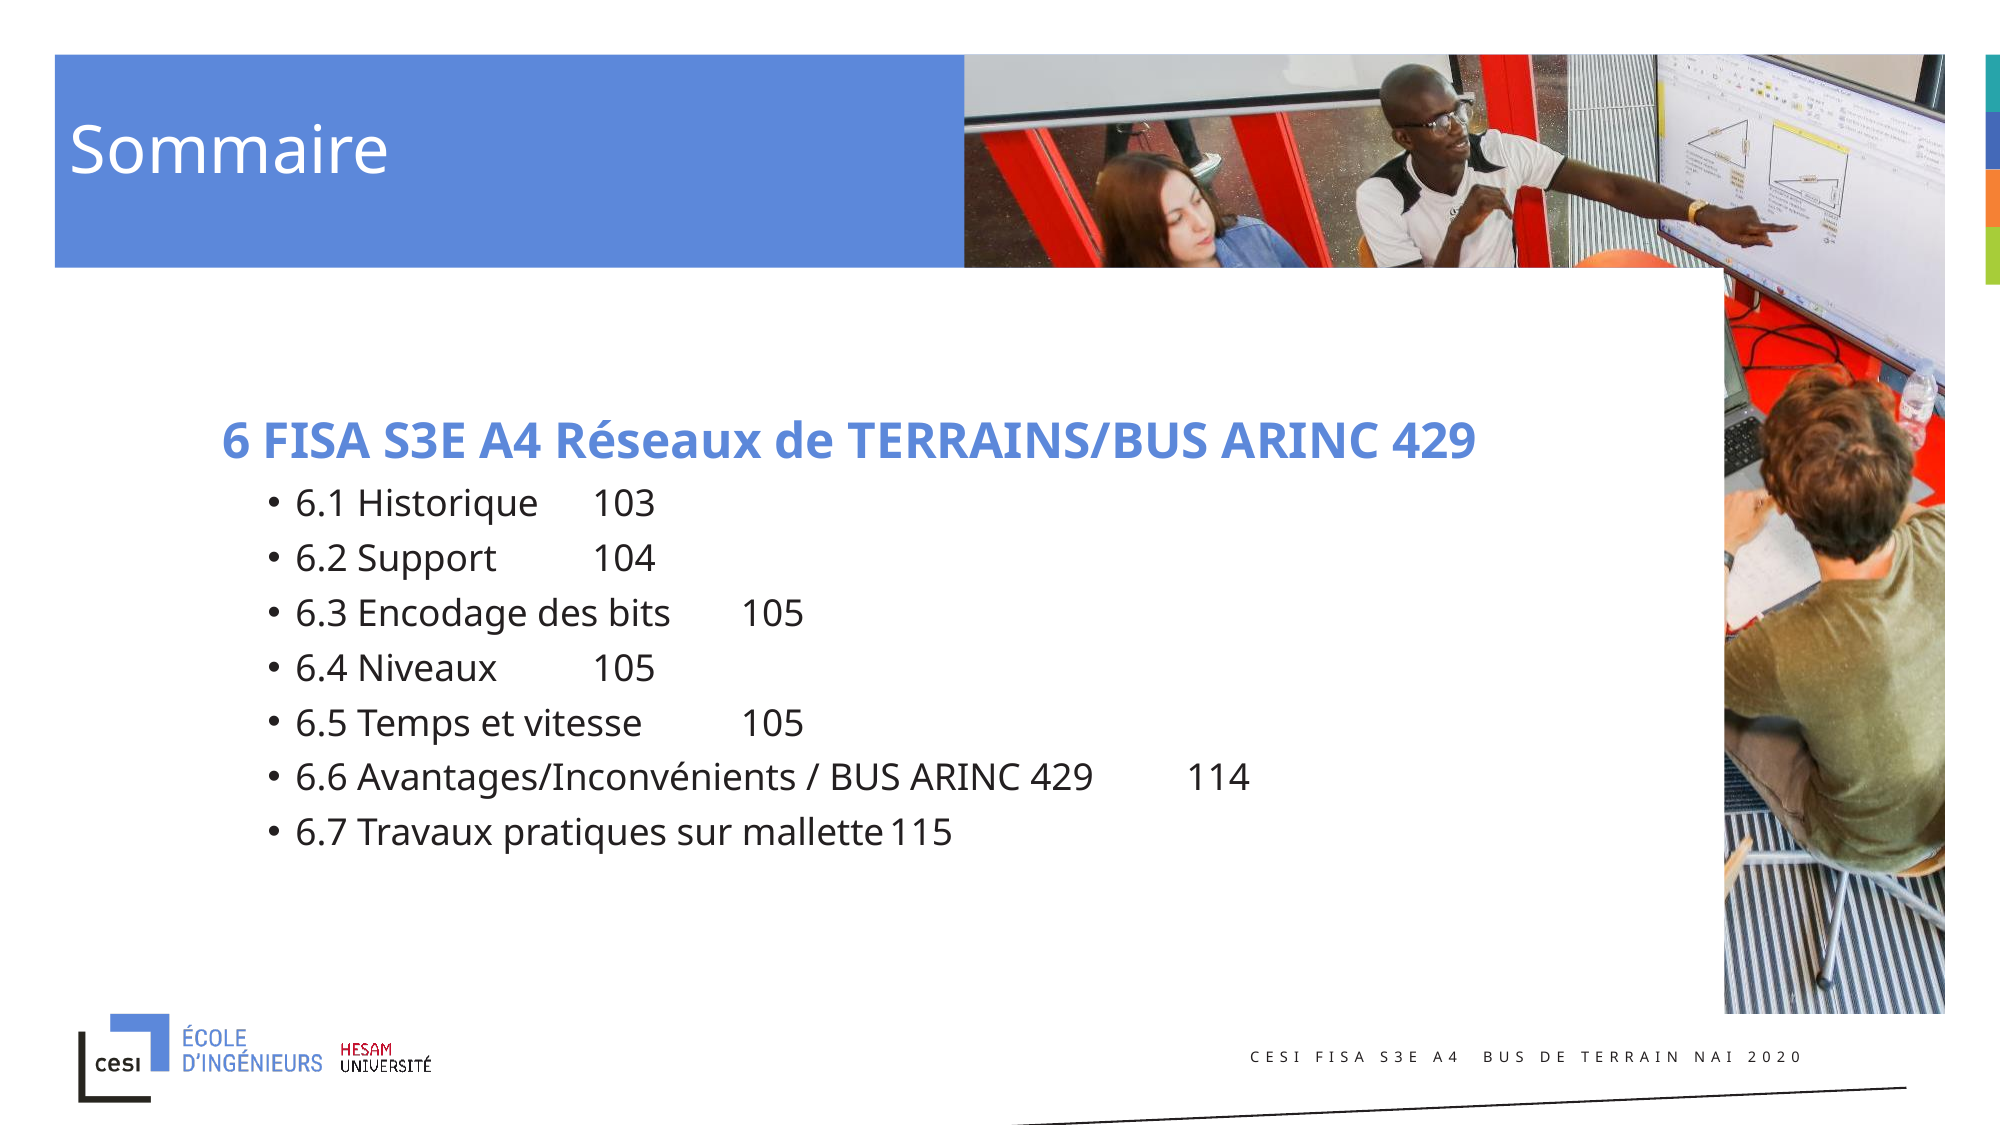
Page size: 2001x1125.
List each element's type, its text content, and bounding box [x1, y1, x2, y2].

title Sommaire [55, 77, 964, 226]
list 6 FISA S3E A4 Réseaux de TERRAINS/BUS ARINC 429 6.1 Historique 103 6.2 Support 104 6.3 Encodage des bits 105 6.4 Niveaux 105 6.5 Temps et vitesse 105 6.6 Avantages/Inconvénients / BUS ARINC 429 114 6.7 Travaux pratiques sur mallette 115 [220, 326, 964, 941]
picture [964, 54, 1945, 1015]
picture [12, 949, 433, 1125]
footer CESI FISA S3E A4 Bus de Terrain NAI 2020 [1175, 1027, 1816, 1088]
